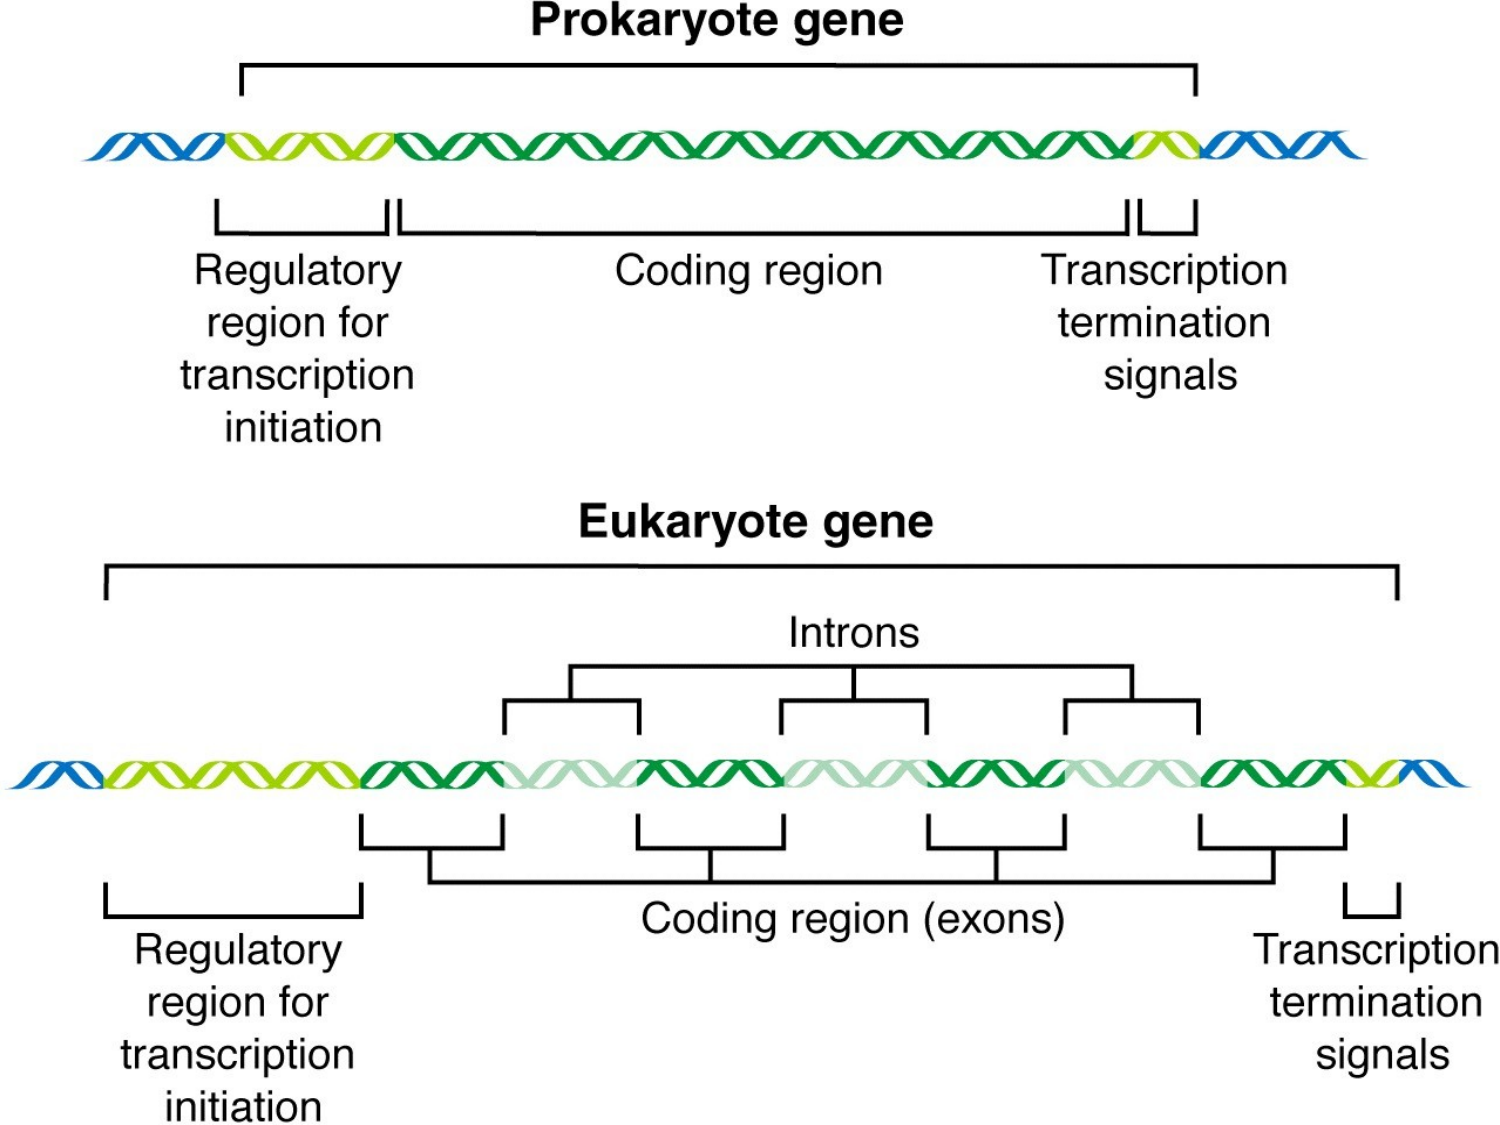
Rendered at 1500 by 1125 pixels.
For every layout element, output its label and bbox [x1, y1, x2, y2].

text_box [0, 0, 1500, 1125]
